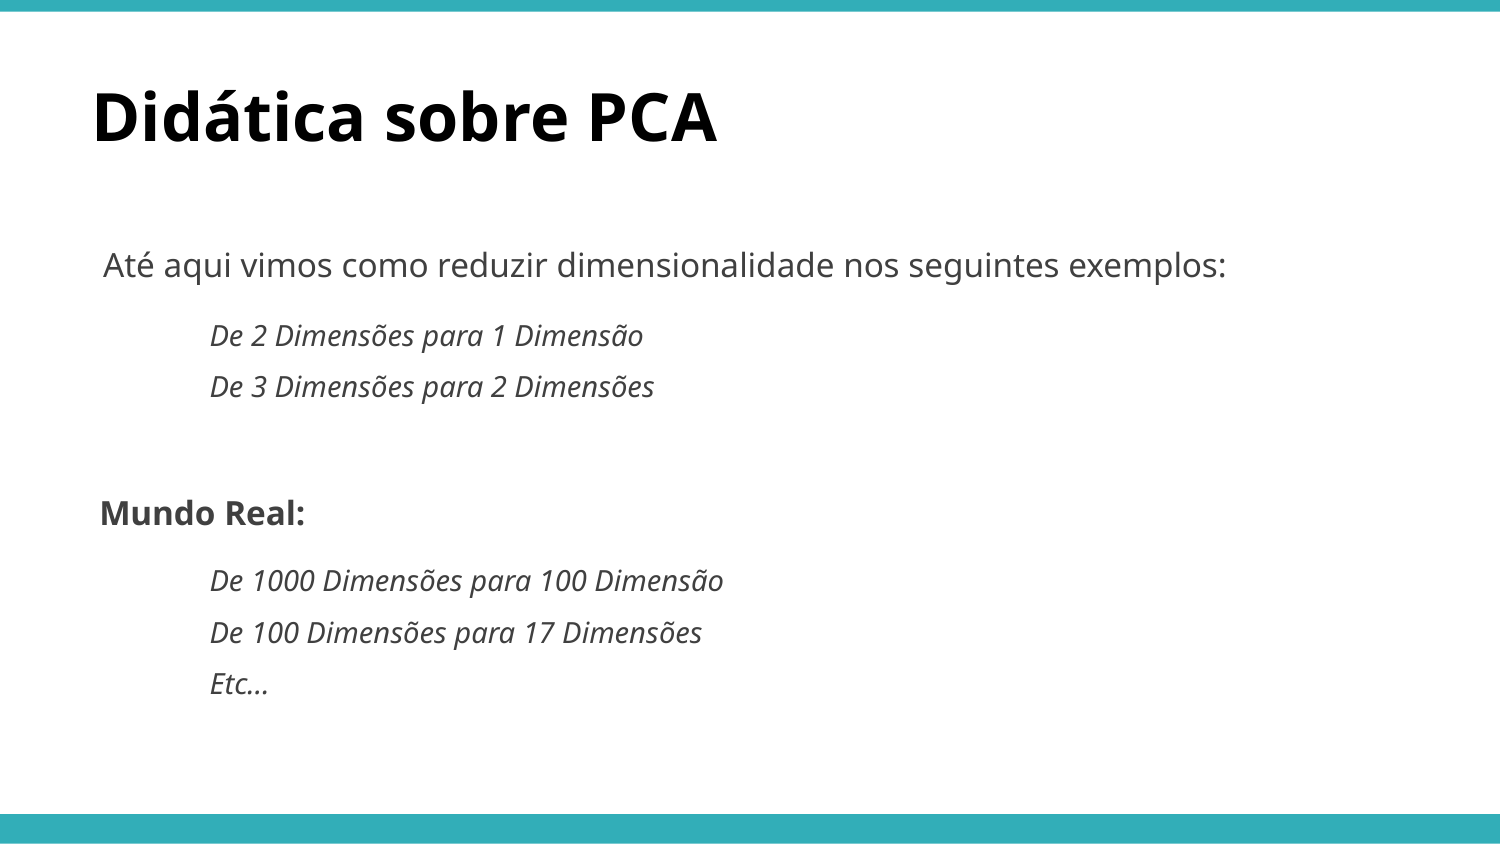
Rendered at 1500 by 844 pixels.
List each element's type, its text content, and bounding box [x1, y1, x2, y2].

text_box De 3 Dimensões para 2 Dimensões [194, 331, 727, 441]
text_box De 100 Dimensões para 17 Dimensões [194, 577, 727, 628]
text_box De 1000 Dimensões para 100 Dimensão [194, 525, 904, 635]
text_box Mundo Real: [84, 457, 1349, 567]
text_box Didática sobre PCA [76, 67, 1223, 162]
text_box De 2 Dimensões para 1 Dimensão [194, 280, 668, 331]
text_box Etc… [194, 628, 727, 738]
text_box Até aqui vimos como reduzir dimensionalidade nos seguintes exemplos: [88, 209, 1353, 319]
